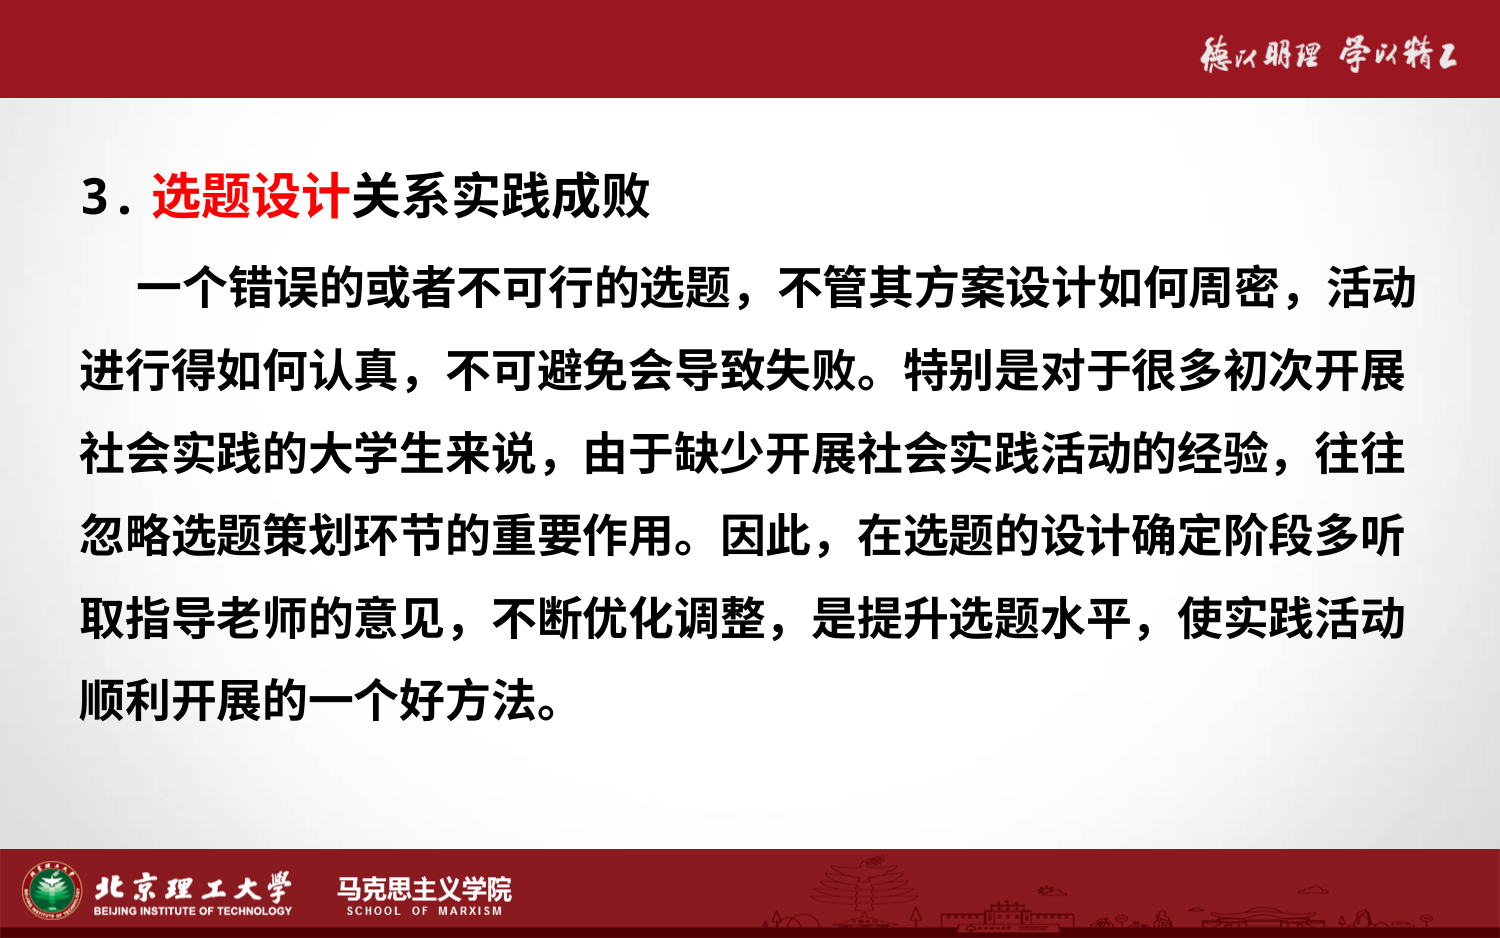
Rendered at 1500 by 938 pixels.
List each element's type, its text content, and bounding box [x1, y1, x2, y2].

text_box 3.选题设计关系实践成败 一个错误的或者不可行的选题，不管其方案设计如何周密，活动进行得如何认真，不可避免会导致失败。特别是对于很多初次开展社会实践的大学生来说，由于缺少开展社会实践活动的经验，往往忽略选题策划环节的重要作用。因此，在选题的设计确定阶段多听取指导老师的意见，不断优化调整，是提升选题水平，使实践活动顺利开展的一个好方法。 [64, 99, 1448, 734]
picture [1111, 14, 1500, 85]
picture [0, 99, 1500, 938]
text_box [0, 0, 1500, 99]
